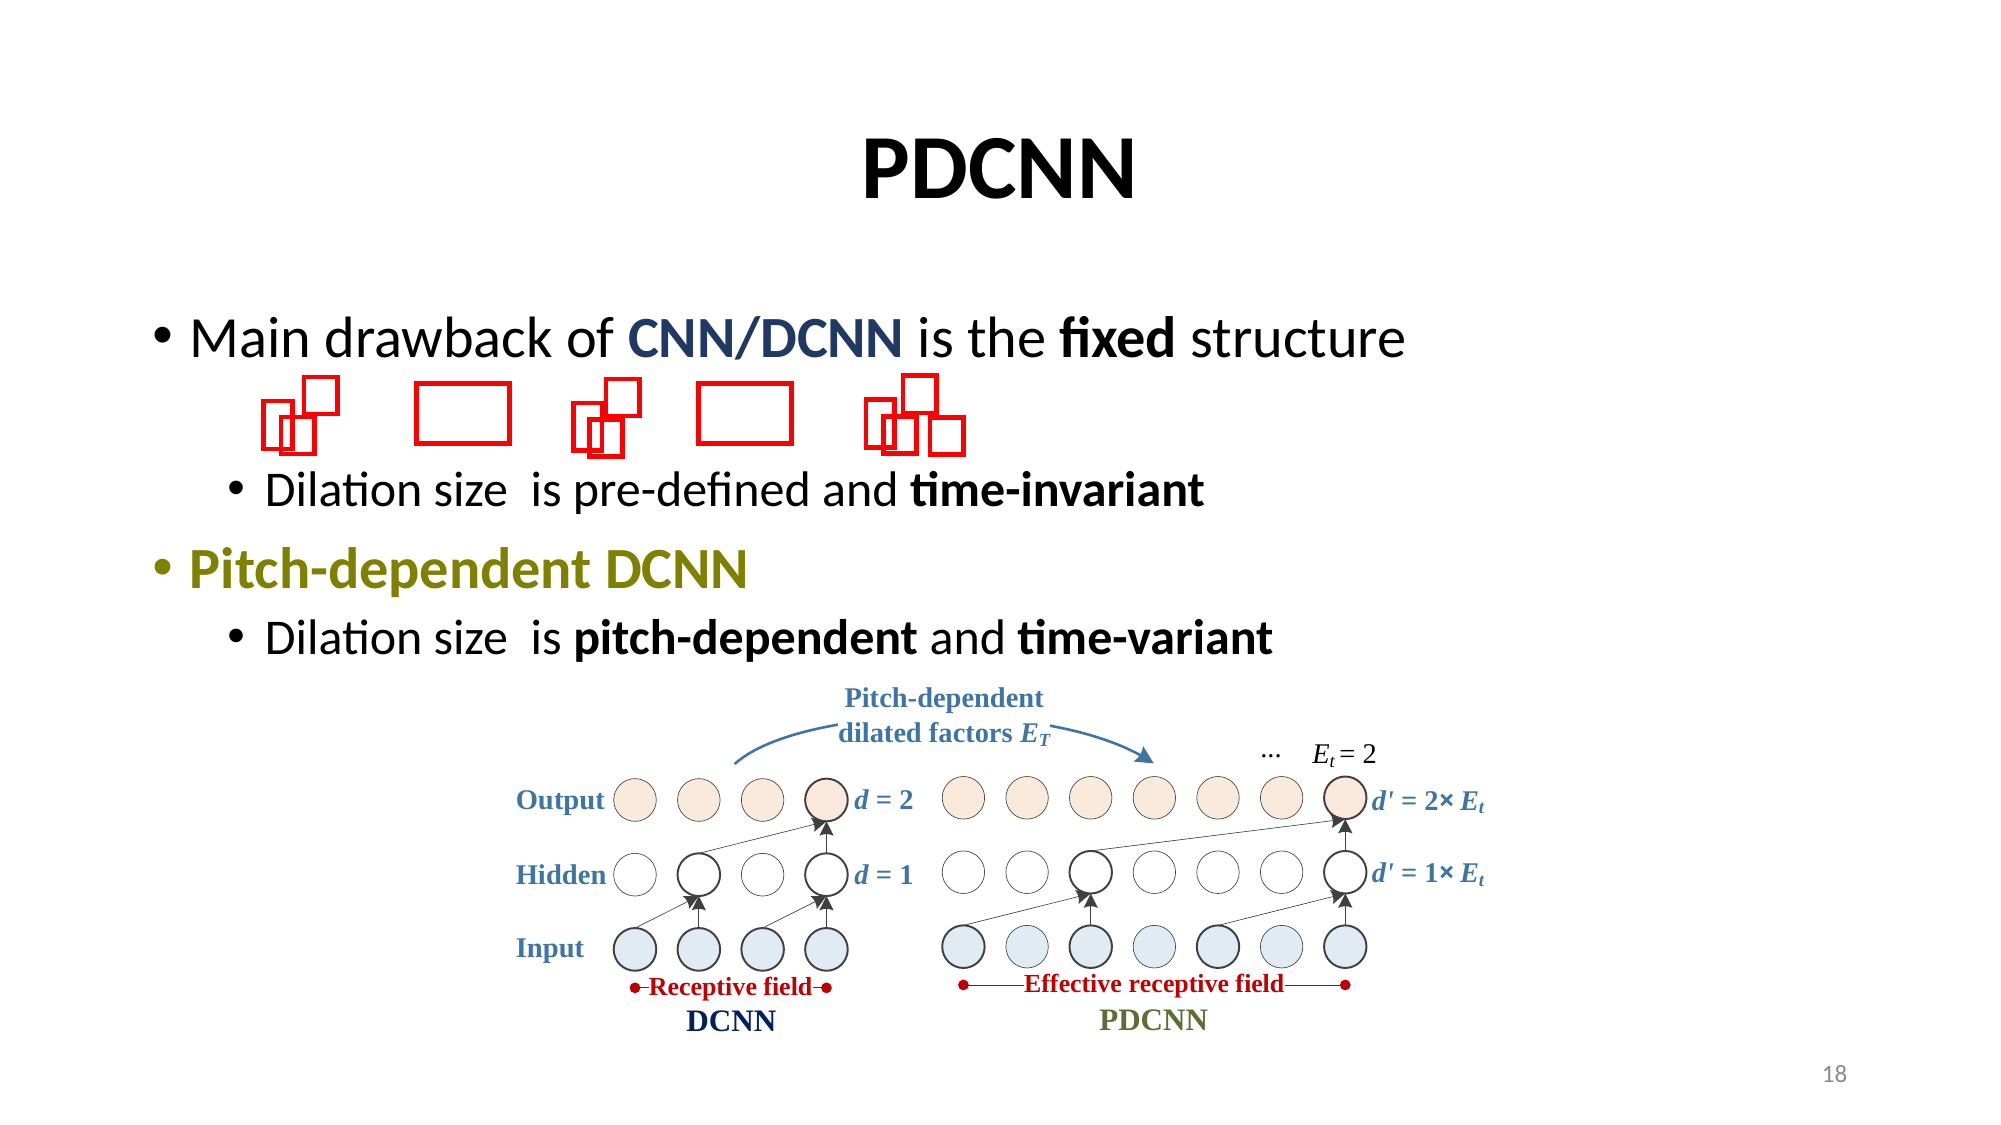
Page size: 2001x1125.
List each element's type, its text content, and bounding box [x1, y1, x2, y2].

text_box [263, 400, 293, 450]
text_box [605, 378, 641, 417]
text_box [280, 416, 315, 455]
text_box [572, 402, 603, 452]
text_box [588, 419, 624, 458]
text_box [865, 399, 896, 449]
picture [512, 674, 1487, 1045]
text_box [697, 382, 792, 445]
text_box [303, 376, 339, 415]
text_box [902, 375, 937, 414]
text_box [929, 417, 964, 456]
text_box [415, 382, 510, 445]
title PDCNN [137, 59, 1863, 278]
slide_number 17 [1412, 1042, 1863, 1103]
text_box [882, 415, 918, 455]
